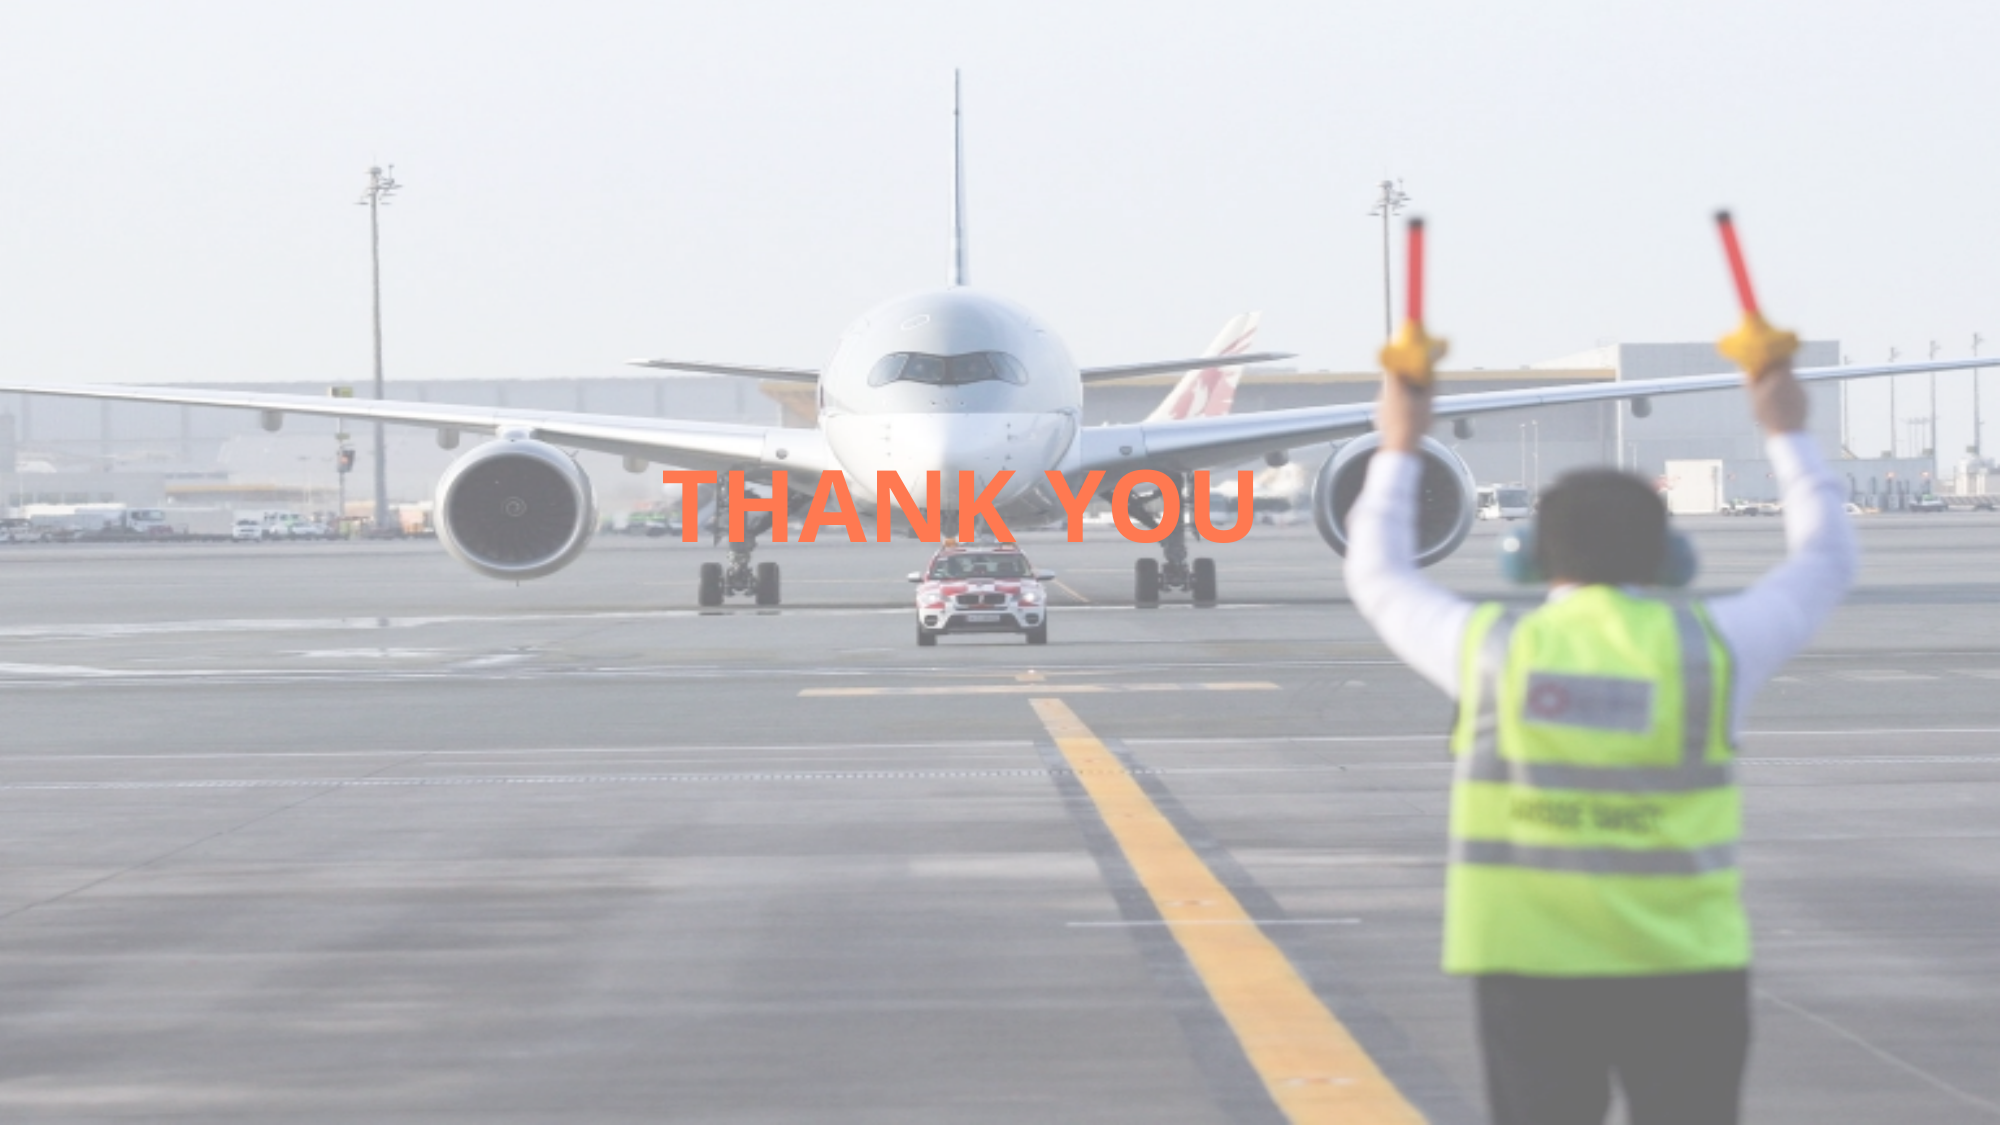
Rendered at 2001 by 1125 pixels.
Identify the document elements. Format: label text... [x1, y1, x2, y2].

title THANK YOU [646, 401, 1364, 620]
